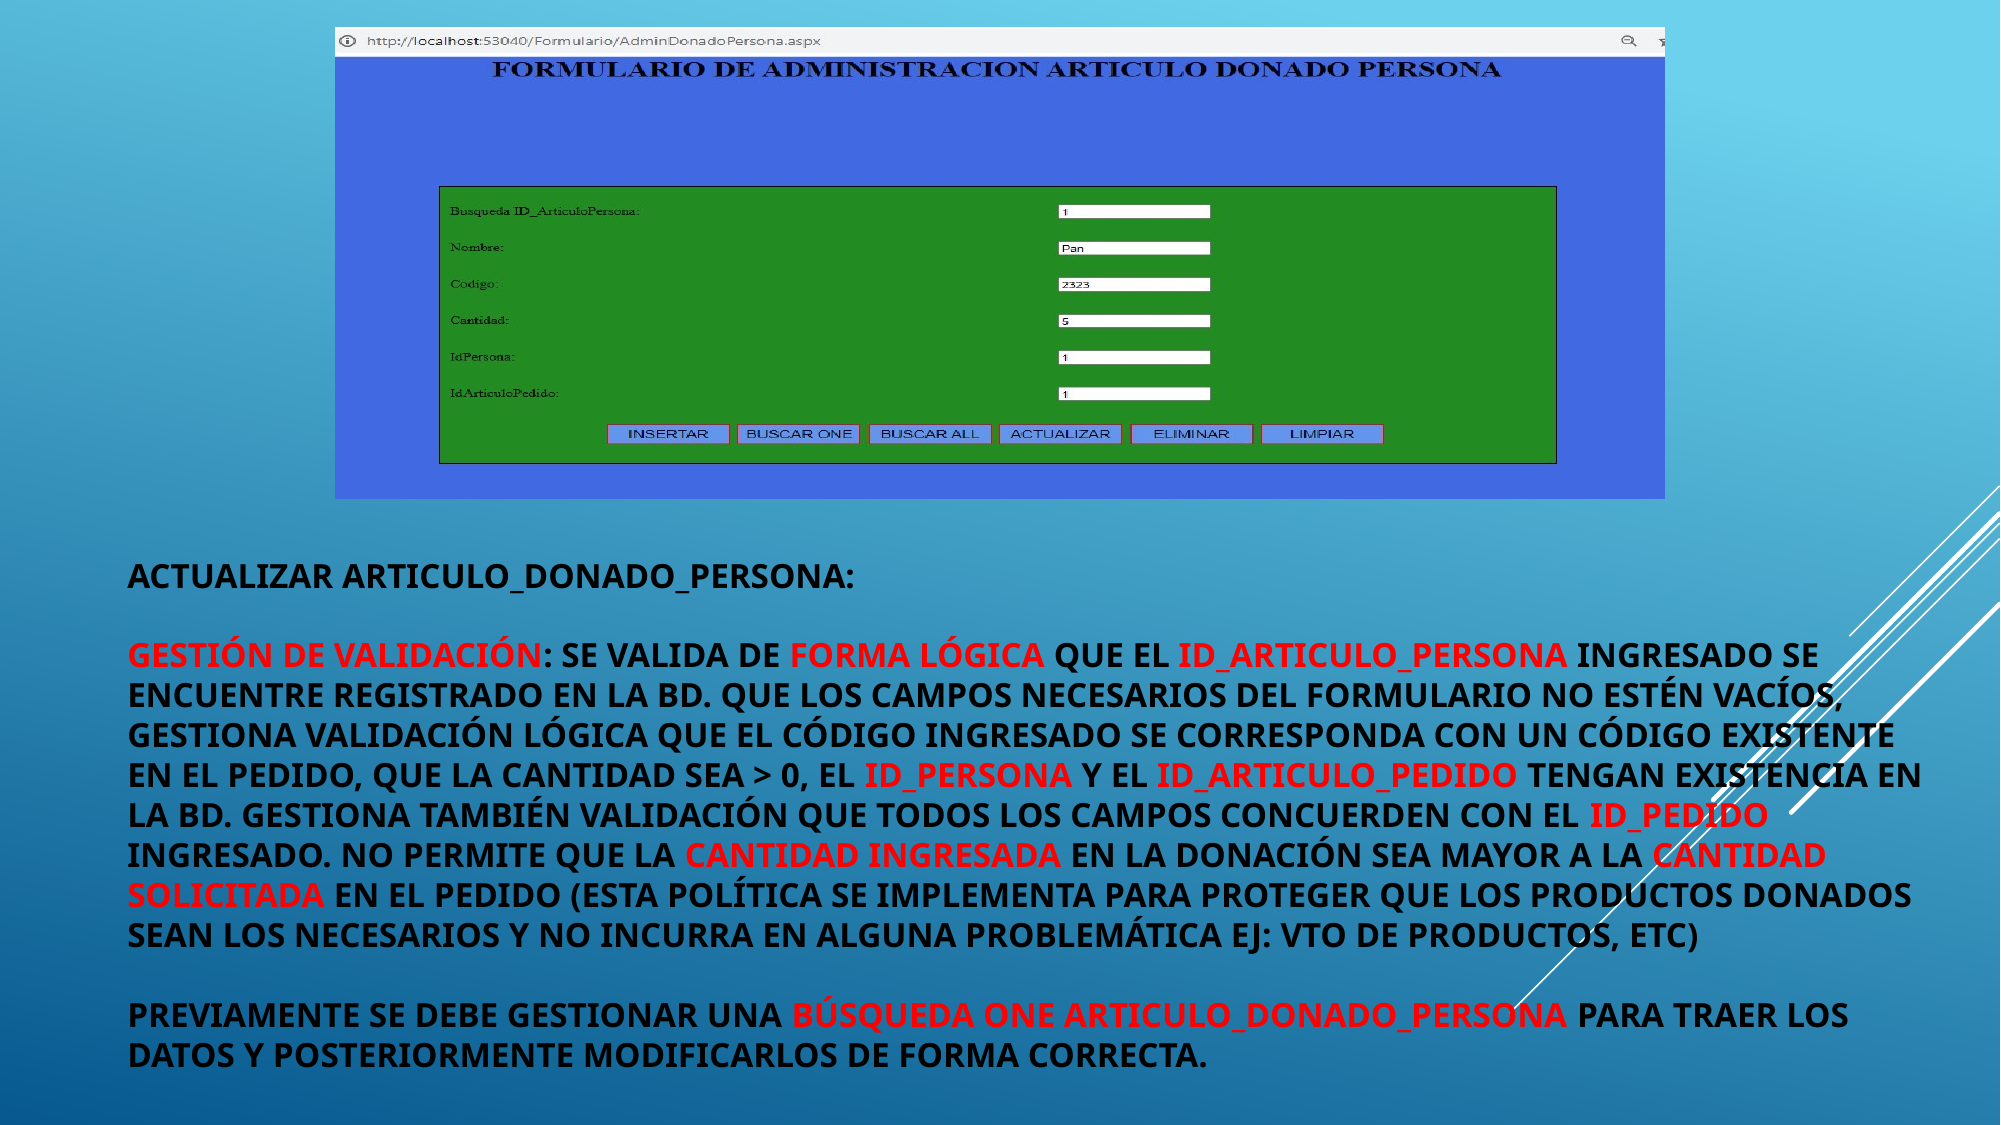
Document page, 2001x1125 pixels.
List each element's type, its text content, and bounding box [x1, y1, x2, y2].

title actualizar articulo_donado_persona: gestión de validación: se valida de forma lógica que el id_articulo_persona ingresado se encuentre registrado en la bd. que los campos necesarios del formulario no estén vacíos, gestiona validación lógica que el código ingresado se corresponda con un código existente en el pedido, que la cantidad sea > 0, el Id_persona y el id_articulo_pedido tengan existencia en la bd. Gestiona también validación que todos los campos concuerden con el id_pedido ingresado. No permite que la cantidad ingresada en la donación sea mayor a la cantidad solicitada en el pedido (esta política se implementa para proteger que los productos donados sean los necesarios y no incurra en alguna problemática ej: vto de productos, etc) Previamente se debe gestionar una búsqueda one articulo_donado_persona para traer los datos y posteriormente modificarlos de forma correcta. [112, 530, 1941, 1098]
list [335, 26, 1665, 499]
